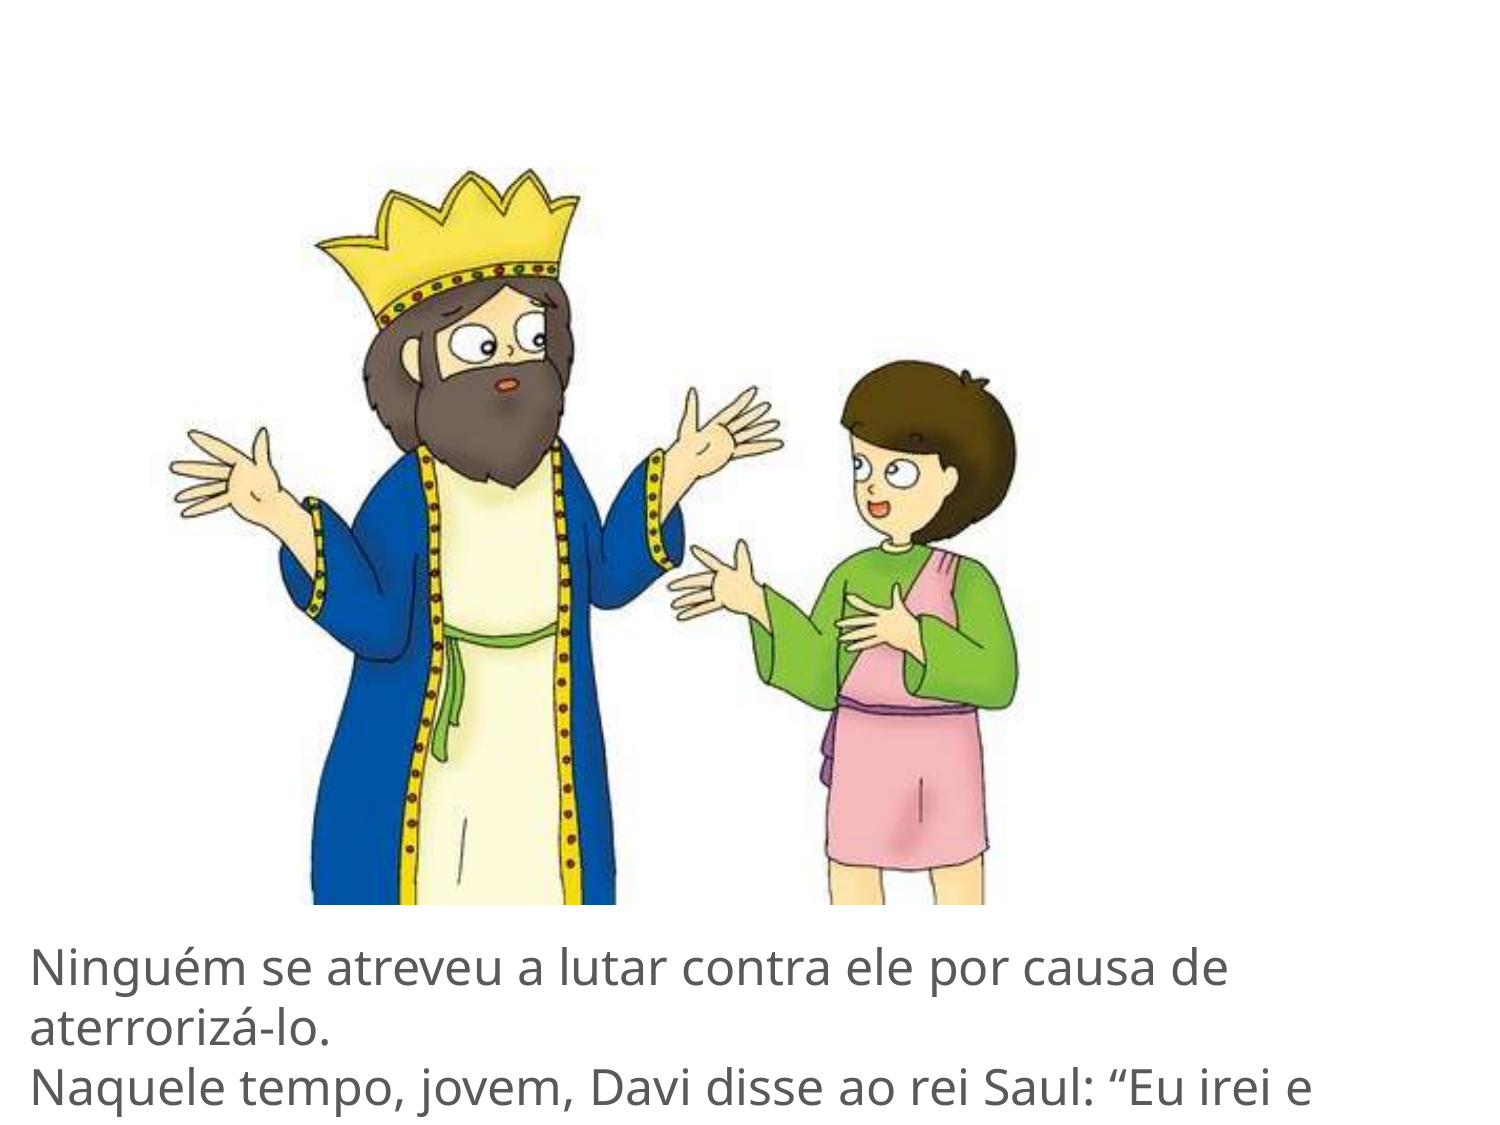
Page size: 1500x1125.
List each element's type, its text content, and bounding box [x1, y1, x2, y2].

text_box Ninguém se atreveu a lutar contra ele por causa de aterrorizá-lo. Naquele tempo, jovem, Davi disse ao rei Saul: “Eu irei e lutarei contra ele”. [14, 928, 1486, 1125]
picture [100, 0, 1465, 906]
